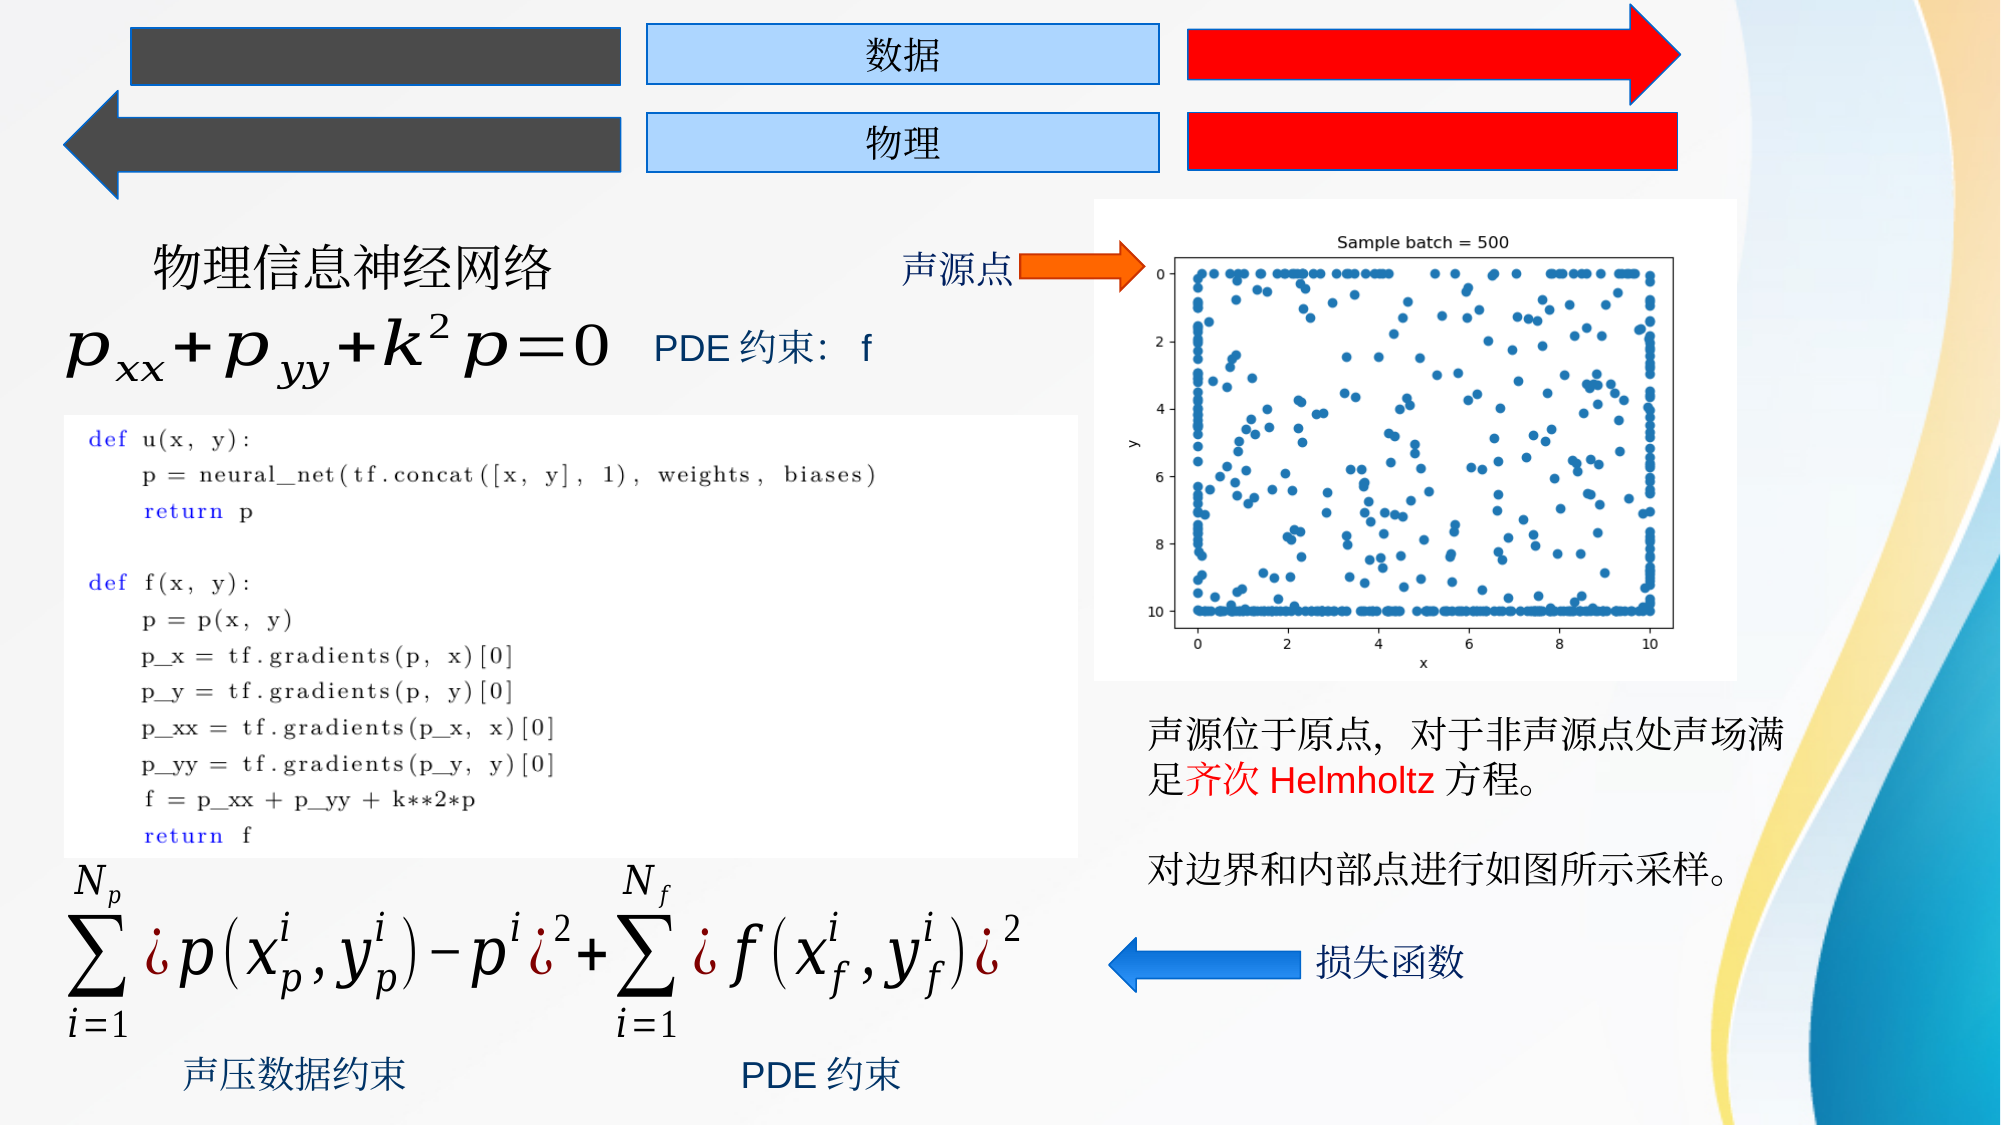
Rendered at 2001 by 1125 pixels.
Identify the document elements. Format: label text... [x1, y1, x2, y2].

text_box [1187, 112, 1678, 170]
text_box [1187, 4, 1681, 105]
text_box [1108, 937, 1300, 993]
text_box [63, 90, 621, 199]
text_box 损失函数 [1300, 931, 1497, 992]
text_box 声压数据约束 [167, 1043, 423, 1104]
text_box [131, 27, 621, 85]
text_box 声源点 [886, 238, 1044, 299]
text_box PDE约束 [725, 1043, 917, 1104]
text_box [1044, 253, 1094, 280]
text_box 声源位于原点，对于非声源点处声场满足齐次Helmholtz方程。 对边界和内部点进行如图所示采样。 [1133, 703, 1821, 899]
text_box 物理信息神经网络 [92, 228, 614, 304]
text_box 数据 [646, 23, 1160, 85]
text_box 物理 [646, 112, 1160, 173]
picture [0, 0, 2001, 1125]
text_box PDE约束：f [638, 316, 887, 377]
